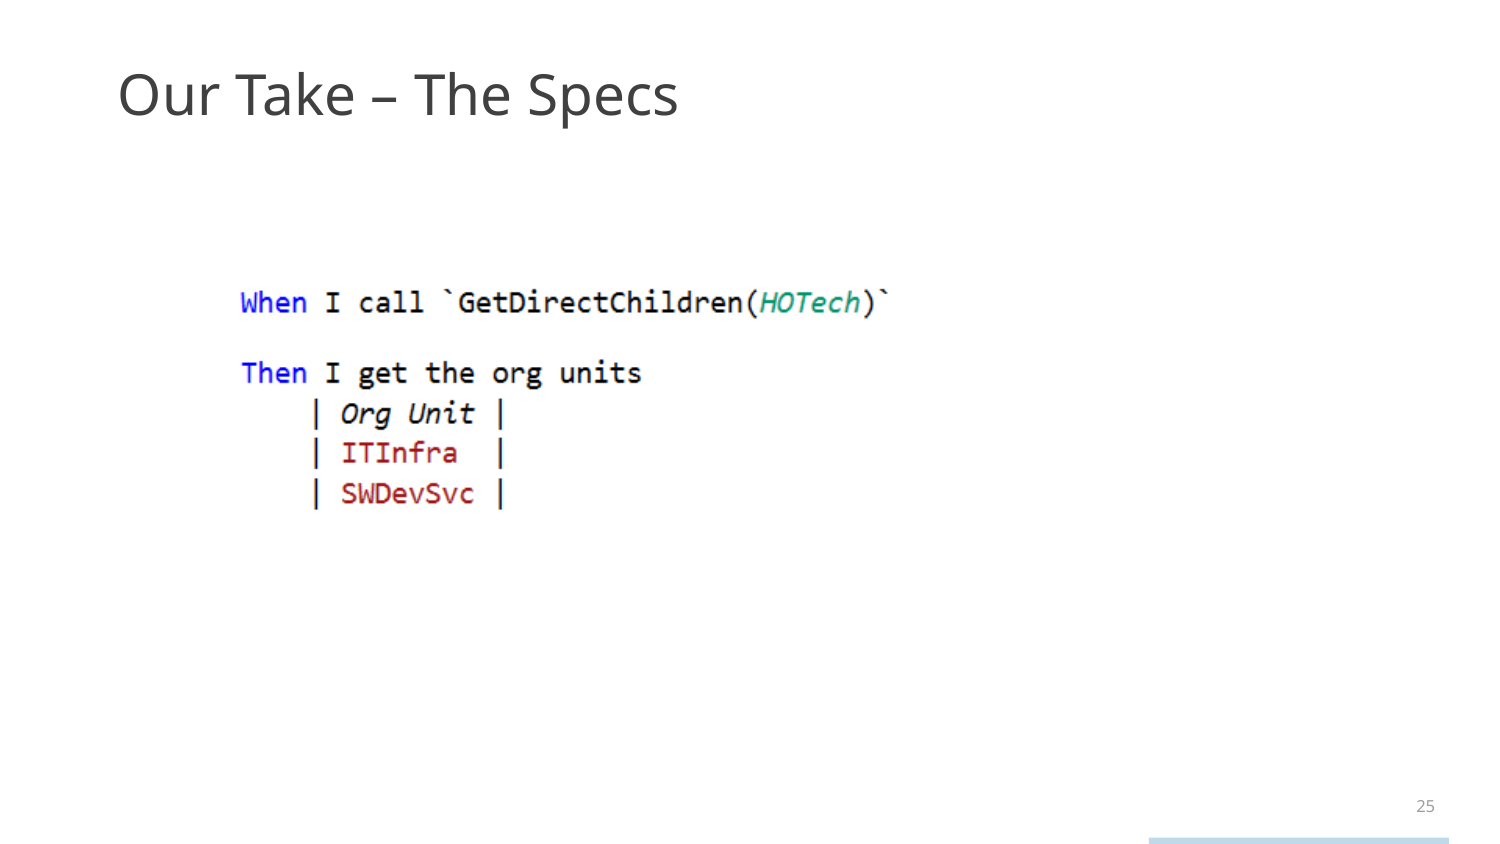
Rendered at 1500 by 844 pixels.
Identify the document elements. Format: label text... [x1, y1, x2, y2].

title Our Take – The Specs [103, 59, 1446, 185]
picture [230, 268, 1457, 524]
